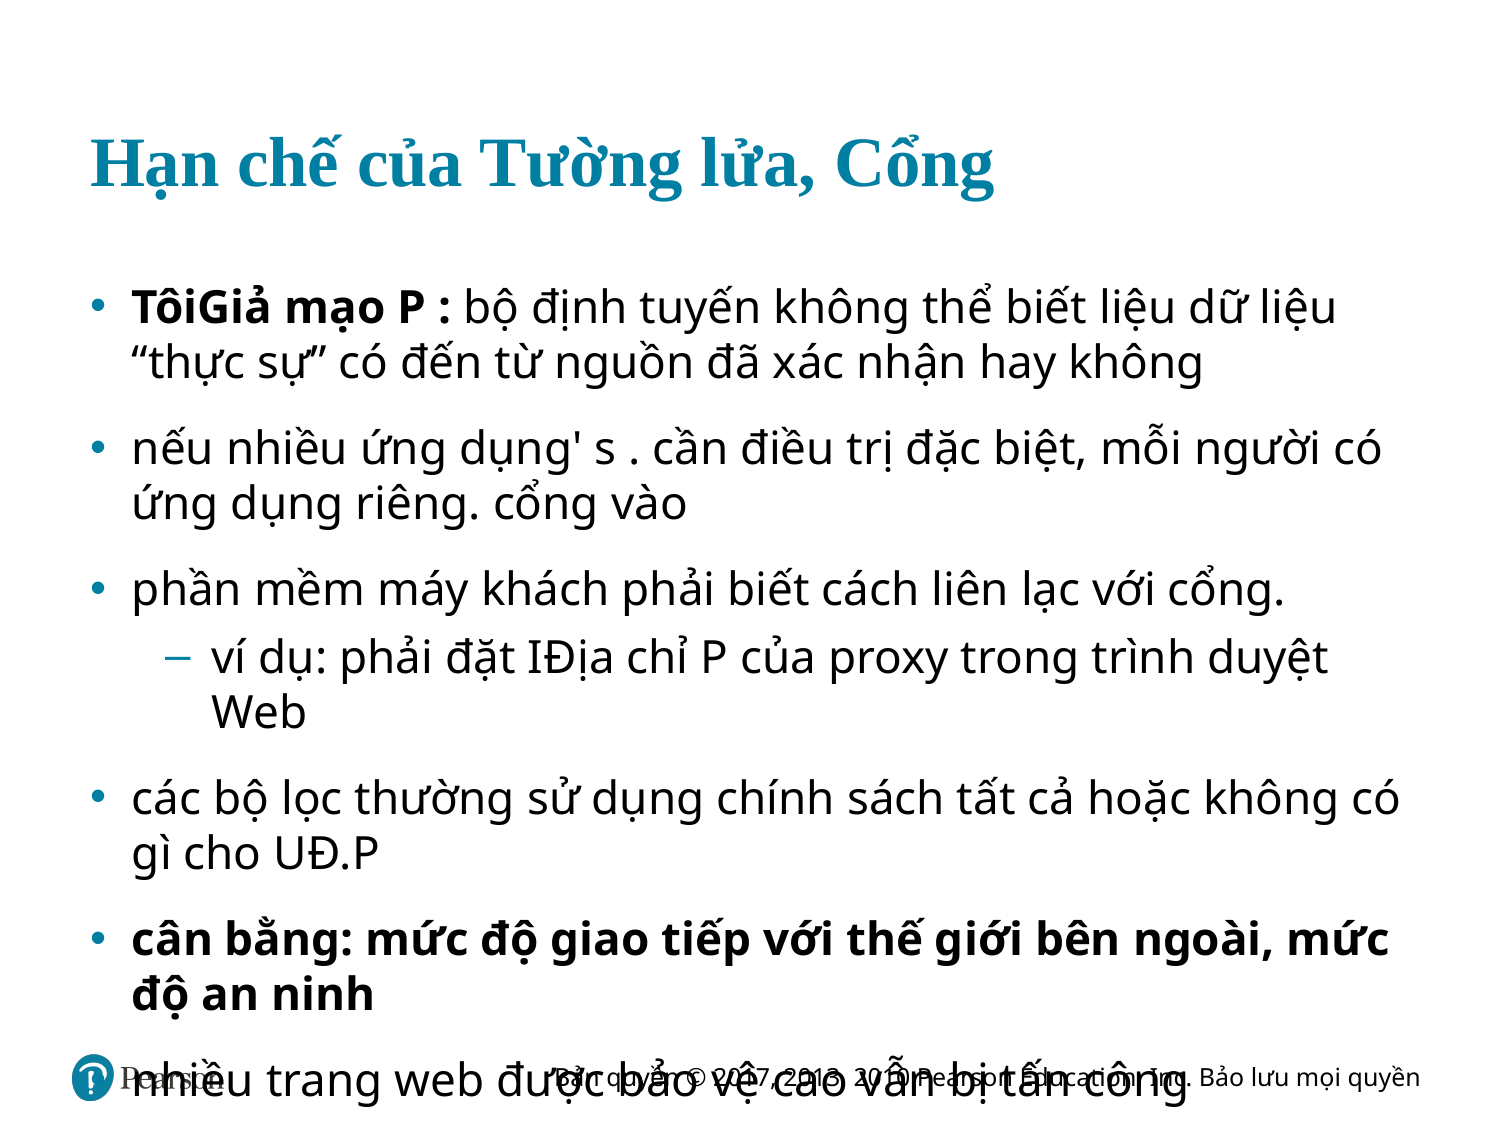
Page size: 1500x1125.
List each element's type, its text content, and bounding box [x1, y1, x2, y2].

list Tôi Giả mạo P : bộ định tuyến không thể biết liệu dữ liệu “thực sự” có đến từ nguồn đã xác nhận hay không nếu nhiều ứng dụng' s . cần điều trị đặc biệt, mỗi người có ứng dụng riêng. cổng vào phần mềm máy khách phải biết cách liên lạc với cổng. ví dụ: phải đặt I Địa chỉ P của proxy trong trình duyệt Web các bộ lọc thường sử dụng chính sách tất cả hoặc không có gì cho U Đ. P cân bằng: mức độ giao tiếp với thế giới bên ngoài, mức độ an ninh nhiều trang web được bảo vệ cao vẫn bị tấn công [75, 262, 1425, 1122]
title Hạn chế của Tường lửa, Cổng [75, 0, 1425, 216]
